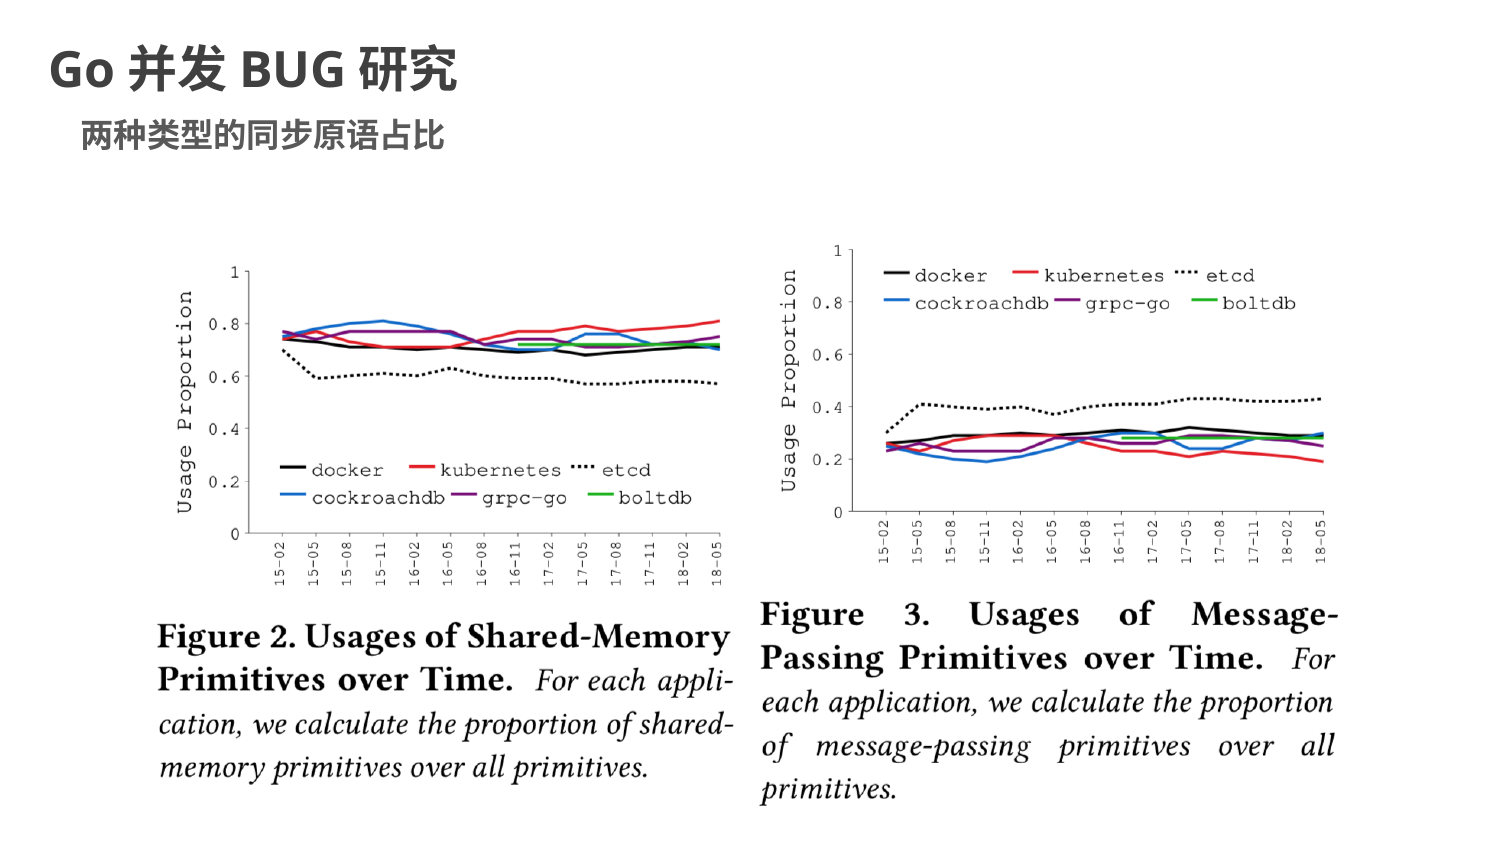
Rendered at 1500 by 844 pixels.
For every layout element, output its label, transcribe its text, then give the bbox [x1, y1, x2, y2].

text_box Go并发BUG研究 [32, 29, 567, 106]
text_box 两种类型的同步原语占比 [64, 106, 519, 163]
picture [152, 161, 1348, 821]
